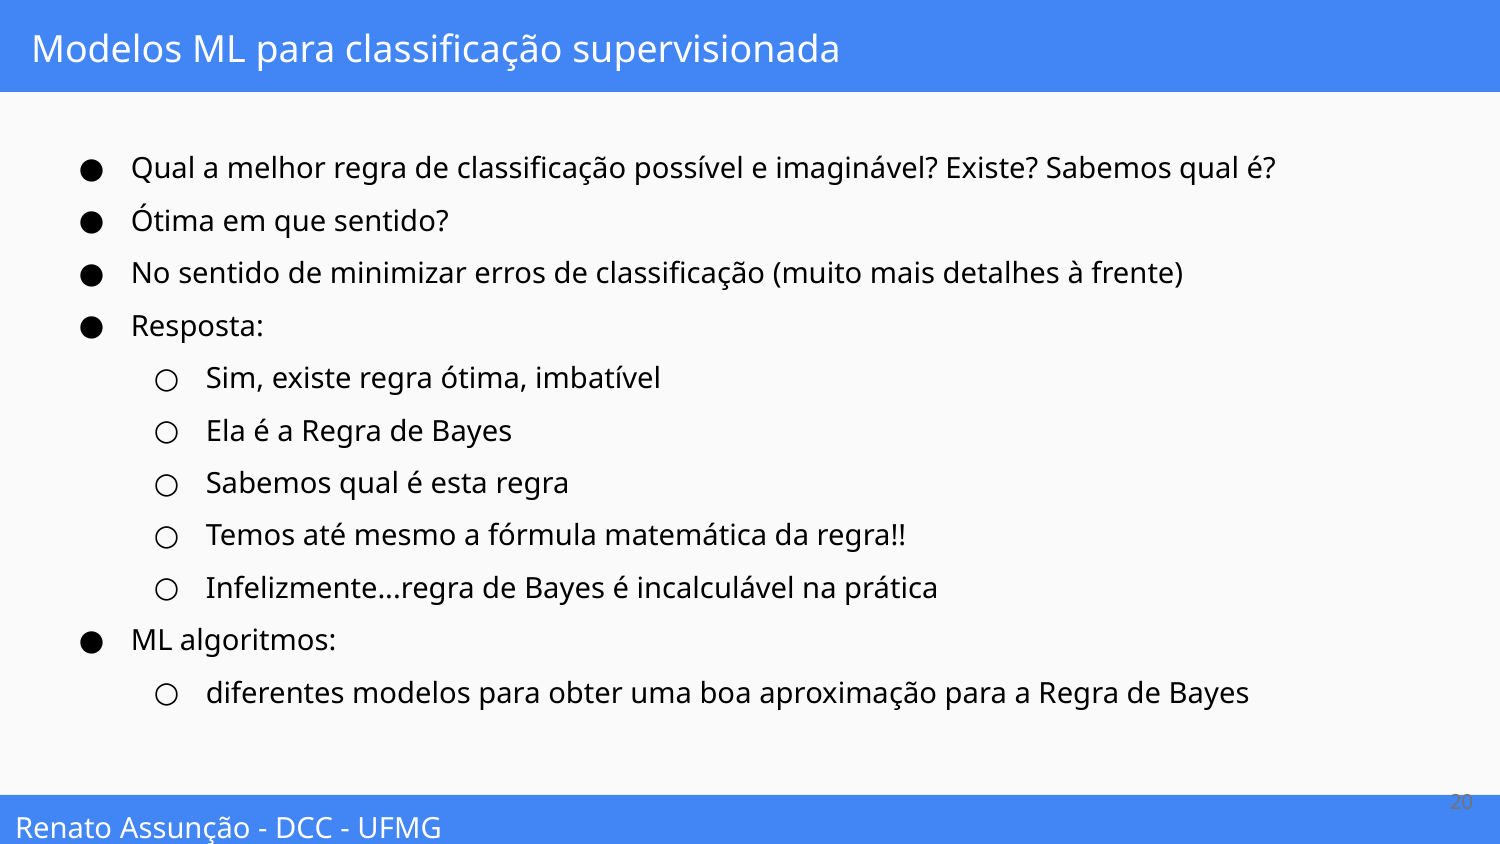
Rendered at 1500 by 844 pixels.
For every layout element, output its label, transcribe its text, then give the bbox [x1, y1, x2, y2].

slide_number ‹#› [1398, 770, 1489, 835]
title Modelos ML para classificação supervisionada [16, 2, 1464, 94]
text_box Qual a melhor regra de classificação possível e imaginável? Existe? Sabemos qual é? Ótima em que sentido? No sentido de minimizar erros de classificação (muito mais detalhes à frente) Resposta: Sim, existe regra ótima, imbatível Ela é a Regra de Bayes Sabemos qual é esta regra Temos até mesmo a fórmula matemática da regra!! Infelizmente...regra de Bayes é incalculável na prática ML algoritmos: diferentes modelos para obter uma boa aproximação para a Regra de Bayes [40, 117, 1465, 771]
